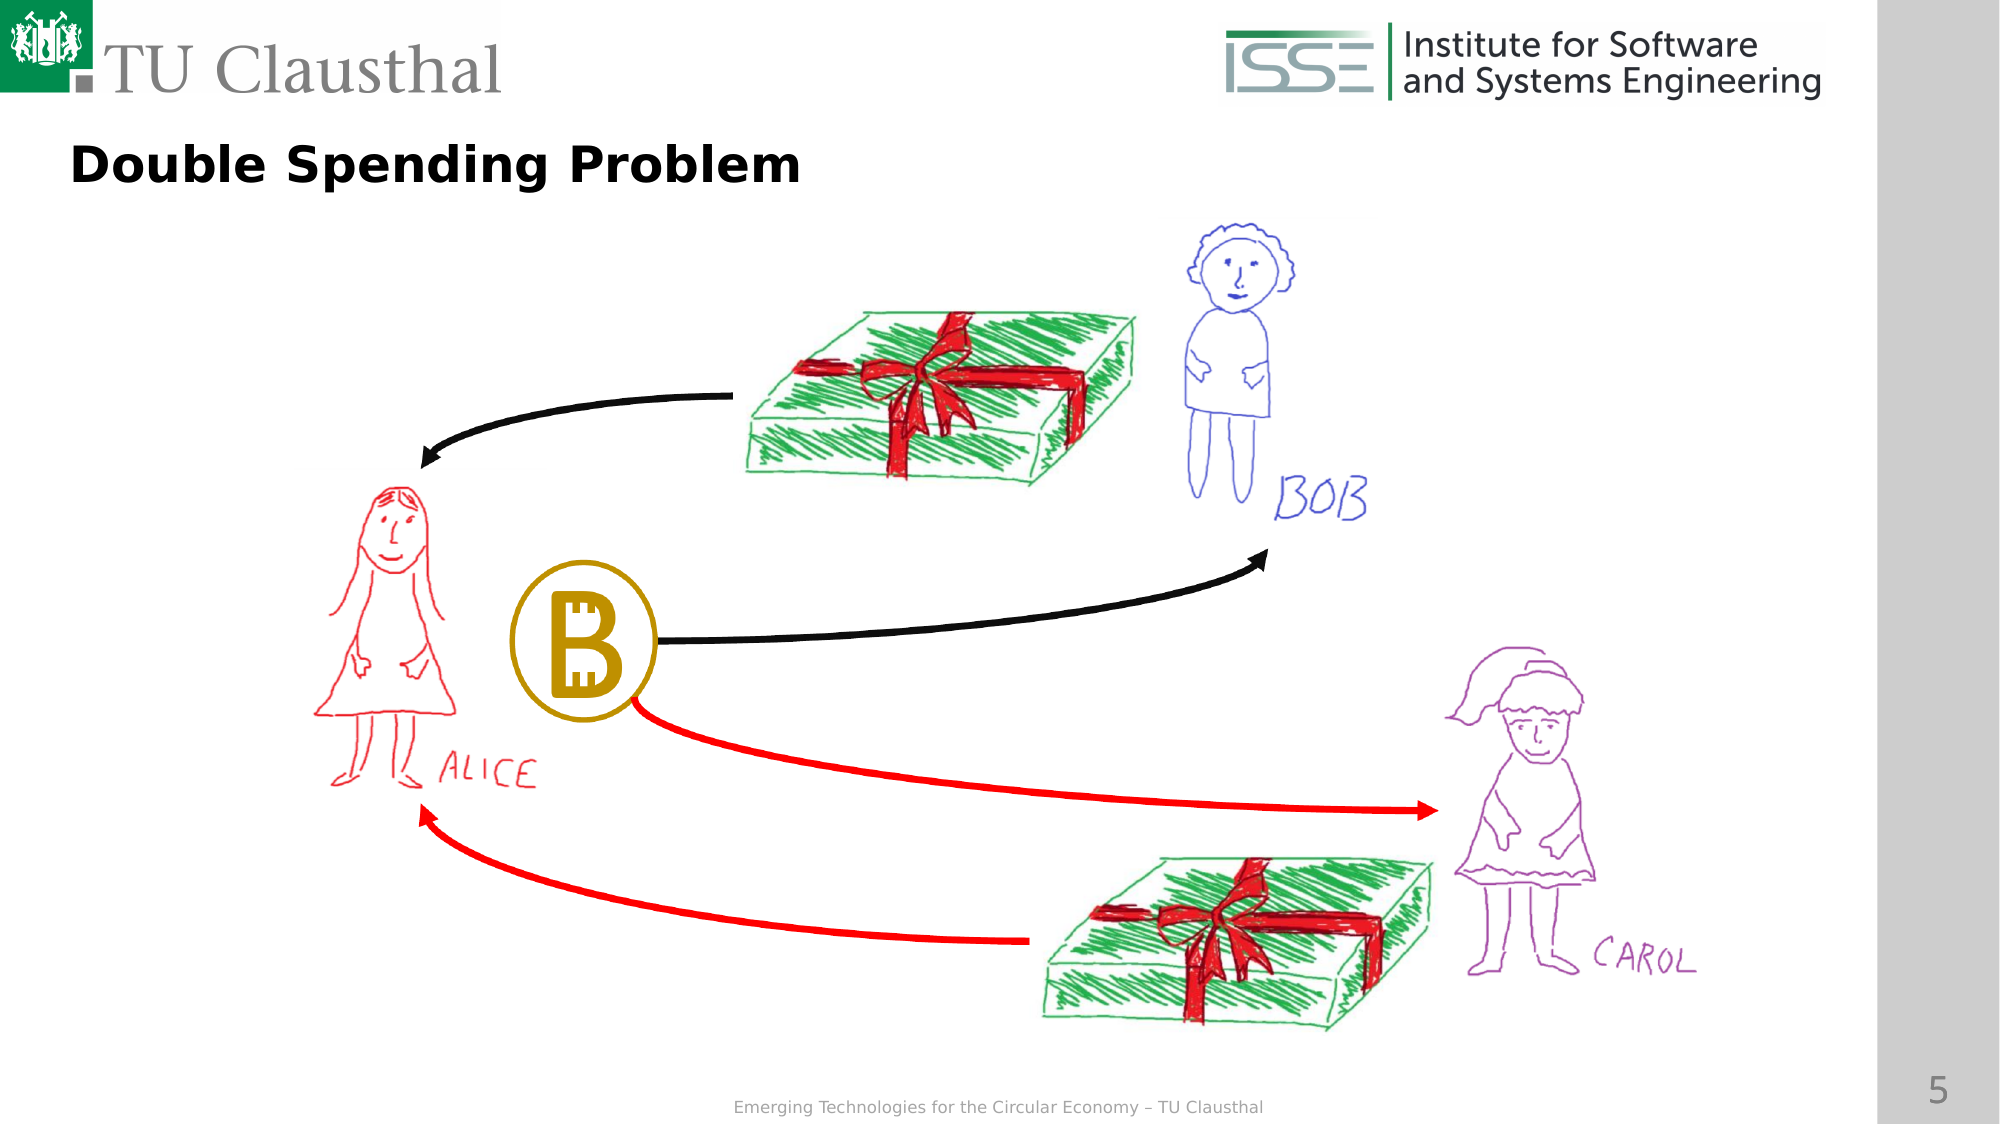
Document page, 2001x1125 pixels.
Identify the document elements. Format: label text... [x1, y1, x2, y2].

picture [284, 207, 1715, 1036]
text_box Double Spending Problem [55, 125, 1819, 208]
picture [0, 0, 501, 93]
picture [1218, 22, 1826, 107]
